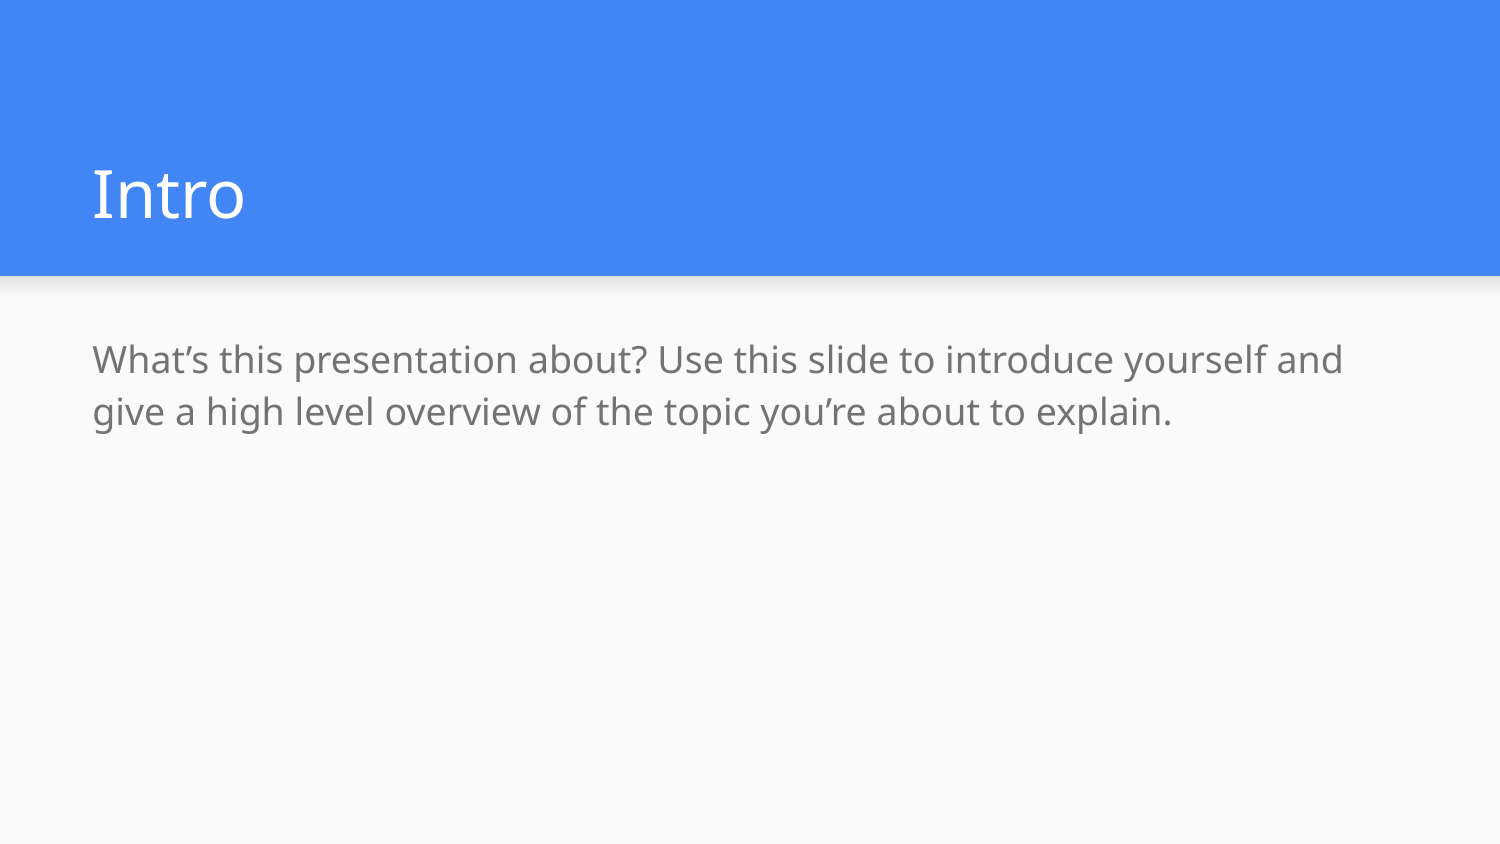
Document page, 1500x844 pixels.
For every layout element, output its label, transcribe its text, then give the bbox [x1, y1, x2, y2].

title Intro [77, 121, 1427, 248]
list What’s this presentation about? Use this slide to introduce yourself and give a high level overview of the topic you’re about to explain. [77, 314, 1427, 760]
